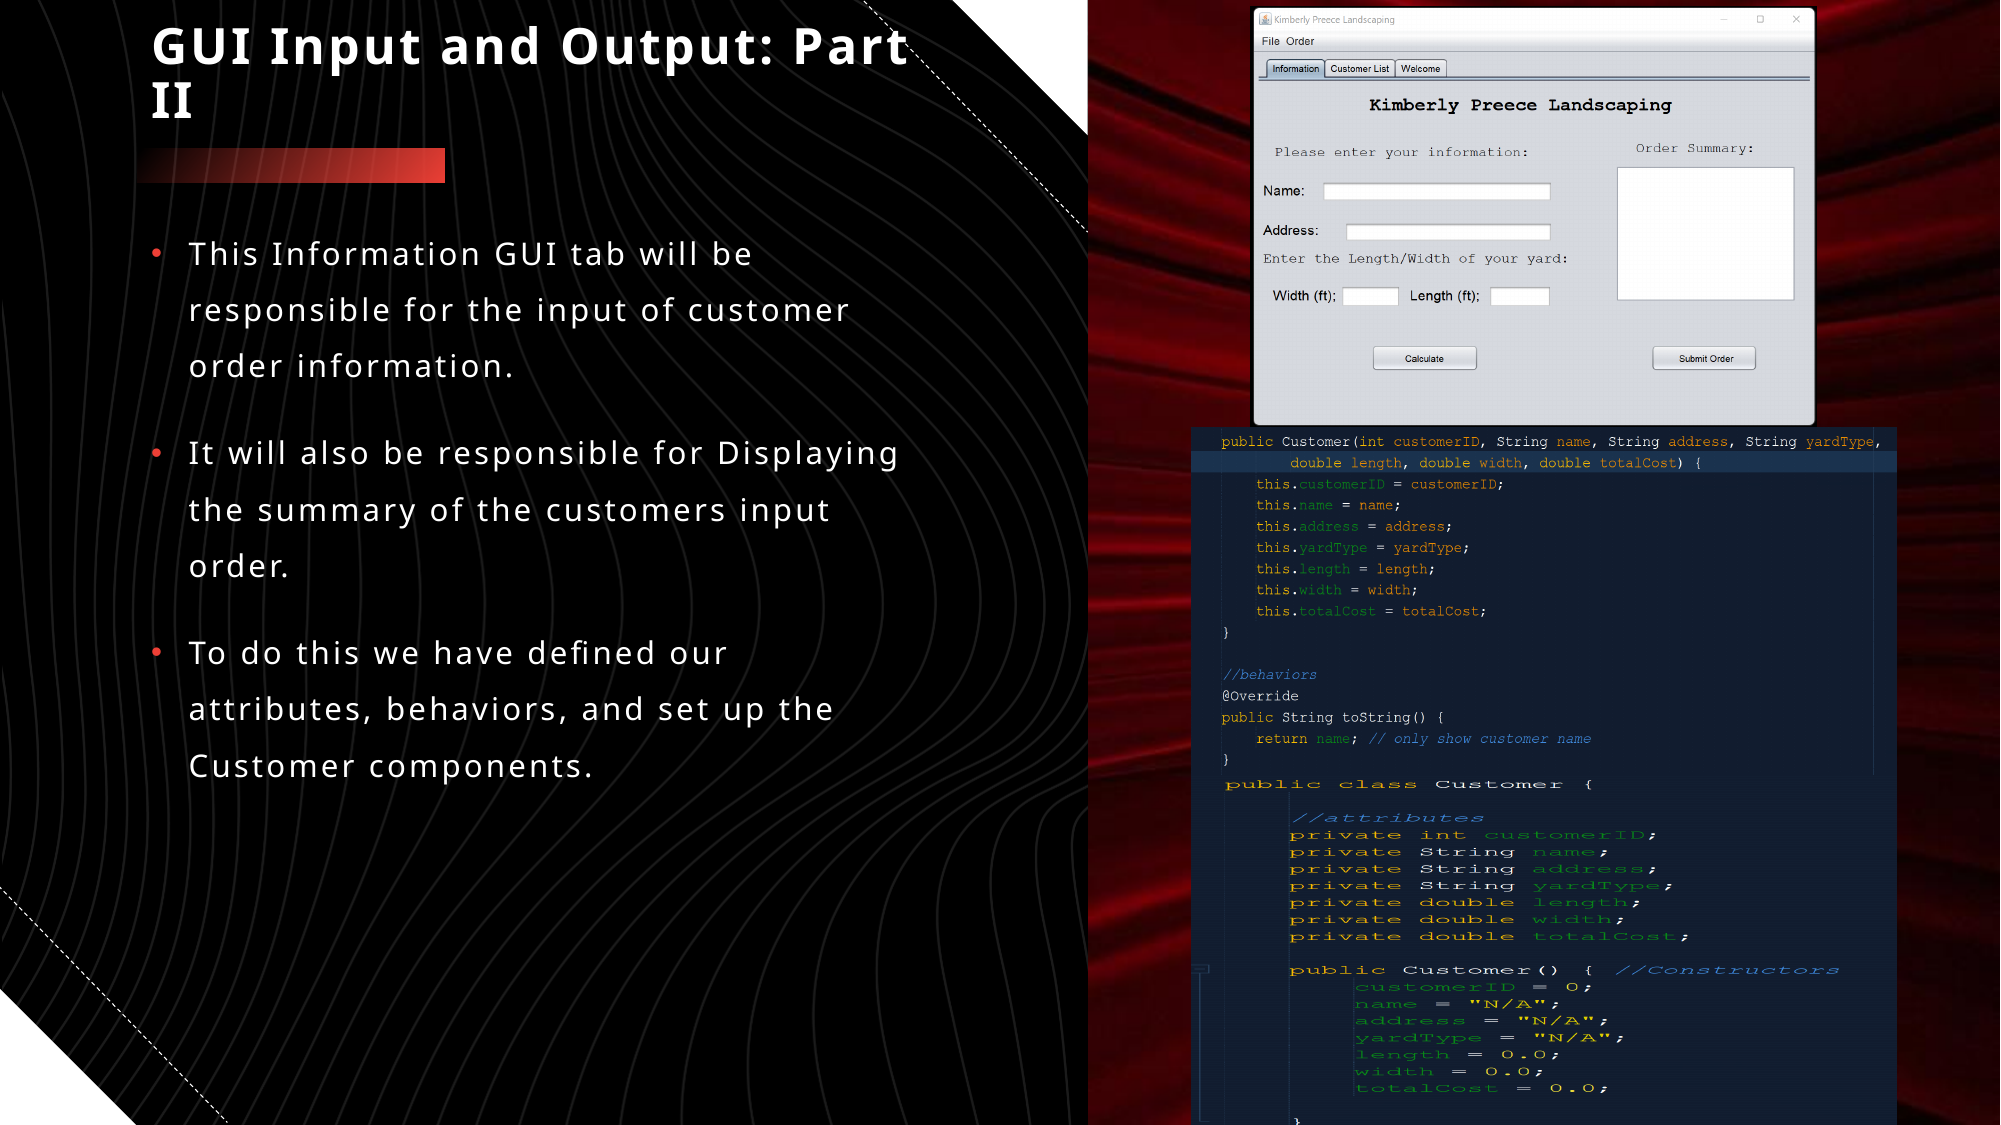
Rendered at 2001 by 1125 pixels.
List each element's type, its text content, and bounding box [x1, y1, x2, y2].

list This Information GUI tab will be responsible for the input of customer order information. It will also be responsible for Displaying the summary of the customers input order. To do this we have defined our attributes, behaviors, and set up the Customer components. [136, 207, 934, 946]
picture [1088, 0, 2000, 1125]
title GUI Input and Output: Part II [136, 27, 934, 124]
